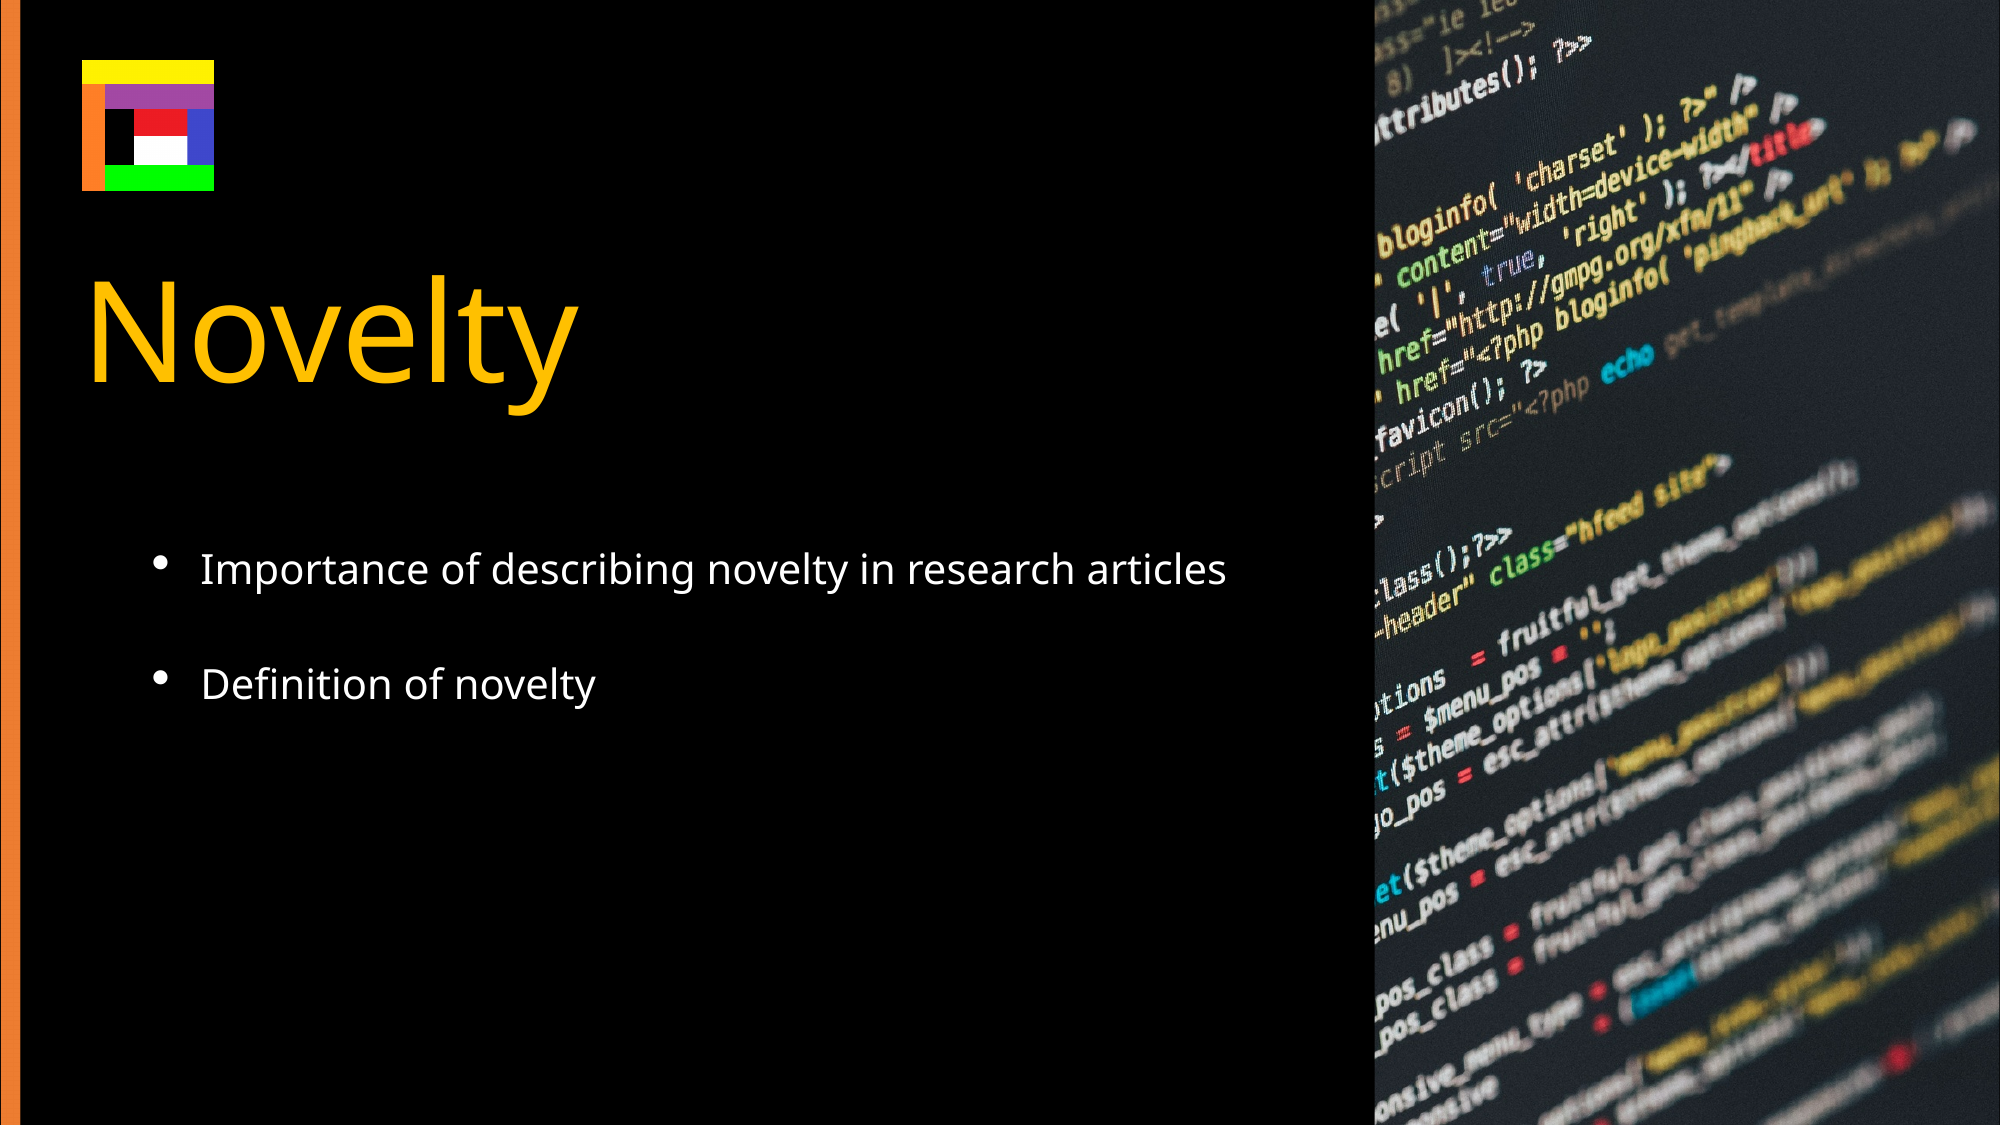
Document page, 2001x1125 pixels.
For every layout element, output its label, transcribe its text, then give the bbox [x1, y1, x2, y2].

picture [81, 59, 214, 191]
text_box Novelty [81, 250, 1369, 571]
picture [1374, 0, 2000, 1125]
picture [0, 0, 21, 1125]
text_box Importance of describing novelty in research articles Definition of novelty [78, 535, 1356, 926]
